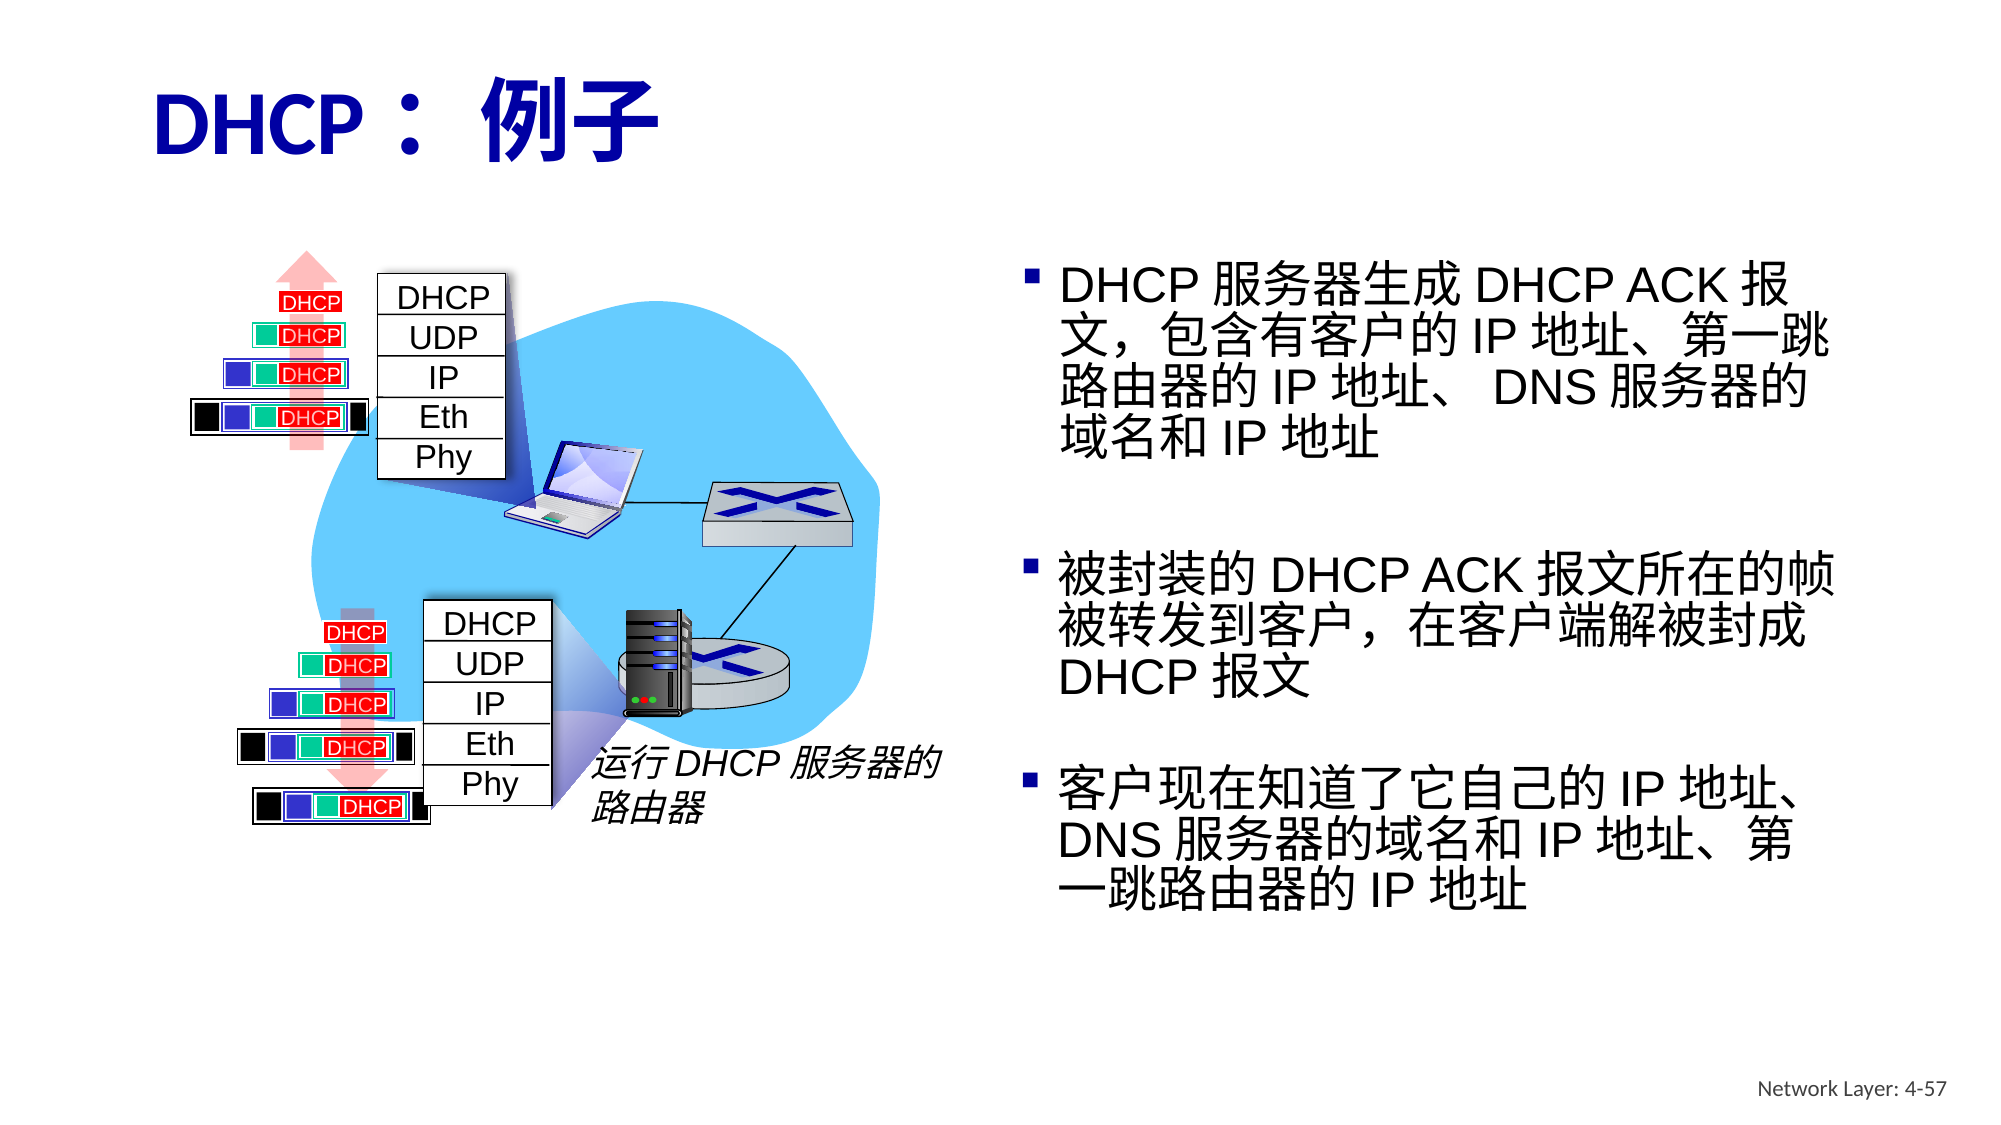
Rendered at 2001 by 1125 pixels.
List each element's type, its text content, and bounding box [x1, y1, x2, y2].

text_box DHCP服务器生成DHCP ACK报文，包含有客户的IP地址、第一跳路由器的IP地址、DNS服务器的域名和IP地址 [1005, 253, 1862, 513]
text_box 运行DHCP服务器的 路由器 [575, 732, 955, 837]
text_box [702, 482, 854, 547]
text_box [311, 301, 880, 732]
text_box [311, 612, 401, 653]
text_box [693, 638, 790, 709]
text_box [253, 786, 431, 827]
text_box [421, 594, 638, 811]
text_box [375, 268, 536, 509]
title DHCP：例子 [137, 51, 1863, 198]
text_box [503, 440, 644, 542]
slide_number Network Layer: 4-57 [1512, 1056, 1963, 1117]
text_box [623, 610, 693, 717]
text_box 客户现在知道了它自己的IP地址、DNS服务器的域名和IP地址、第一跳路由器的IP地址 [1003, 757, 1858, 982]
text_box 被封装的DHCP ACK报文所在的帧被转发到客户，在客户端解被封成DHCP报文 [1004, 544, 1858, 757]
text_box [191, 250, 369, 451]
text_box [237, 608, 415, 800]
